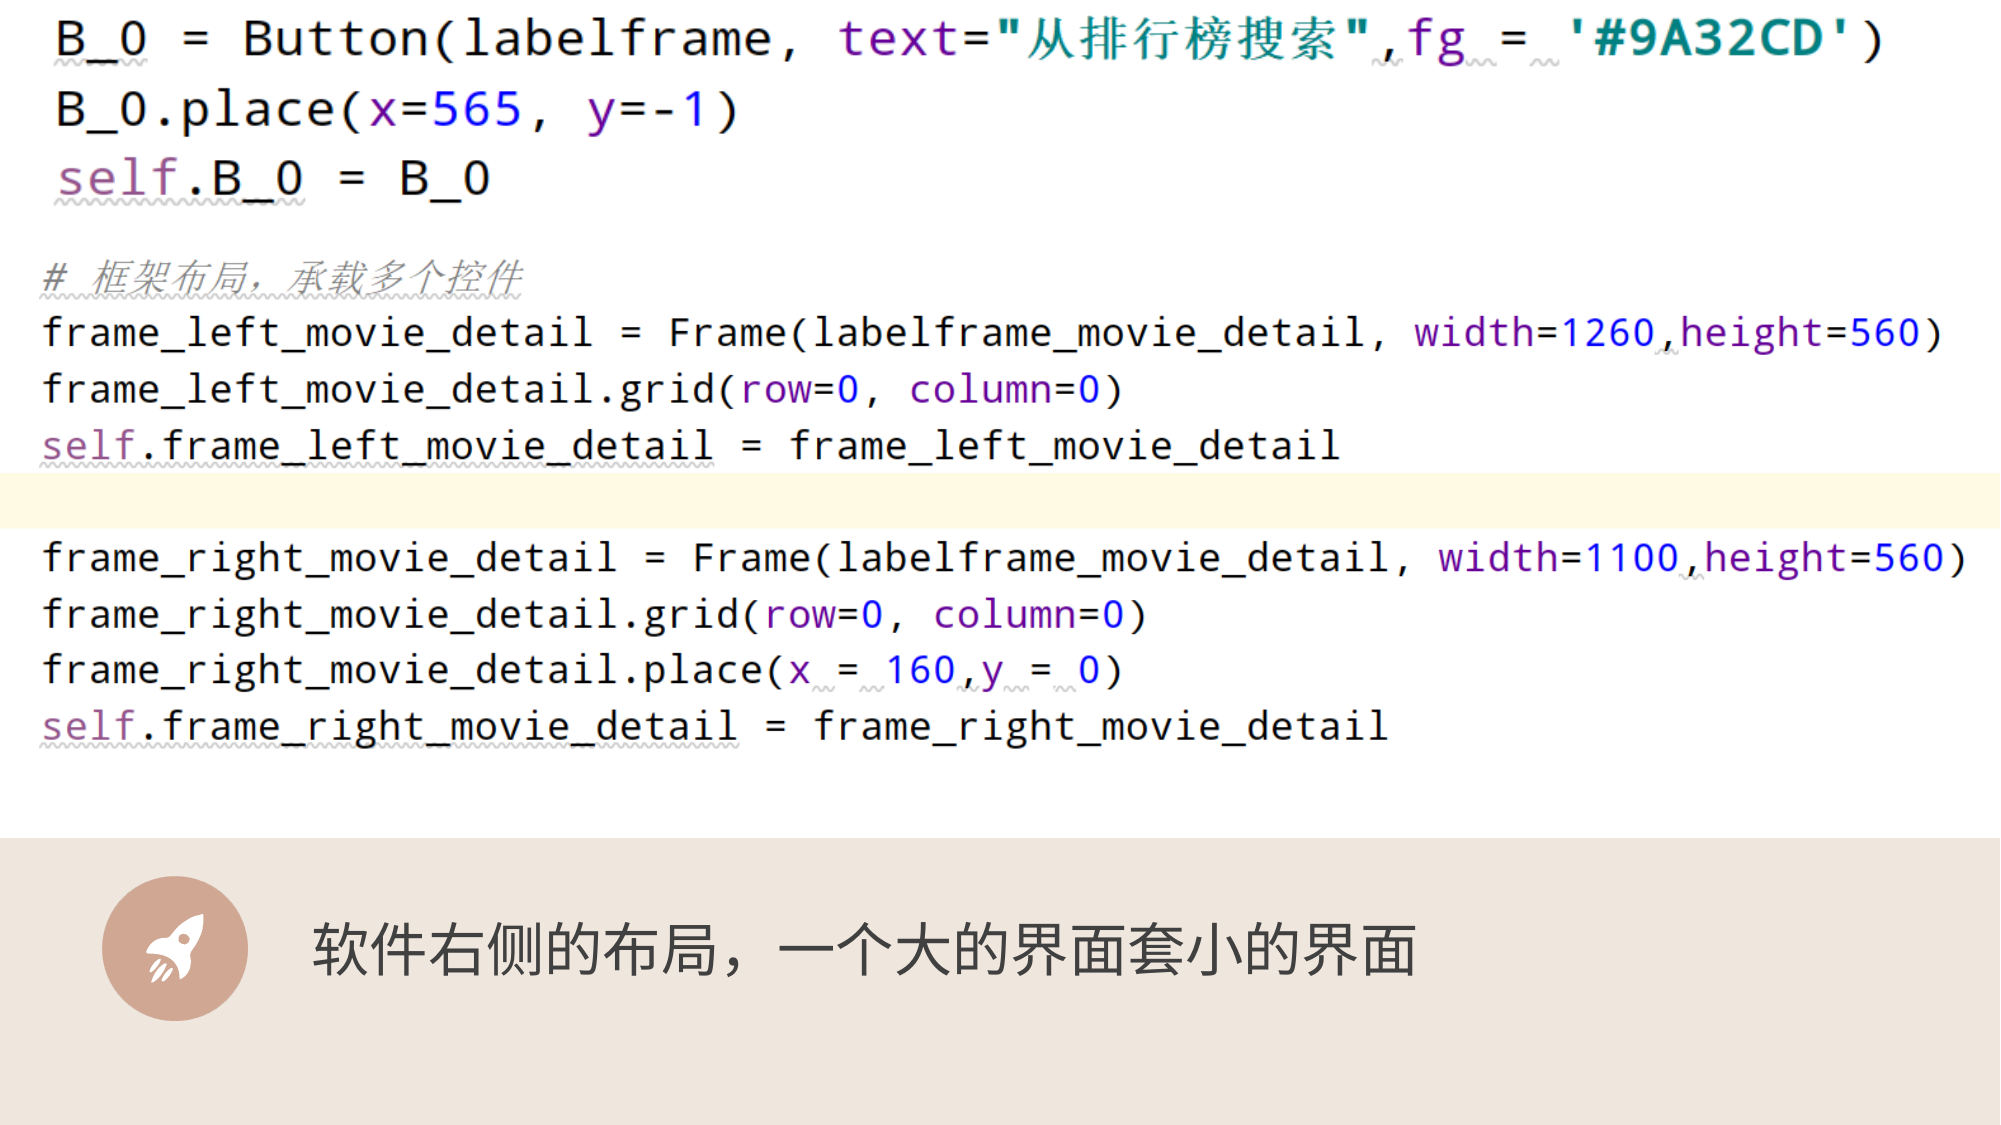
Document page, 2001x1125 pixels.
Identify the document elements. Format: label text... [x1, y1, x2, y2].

text_box 软件右侧的布局，一个大的界面套小的界面 [296, 905, 1434, 991]
picture [102, 876, 248, 1021]
picture [0, 0, 2000, 838]
